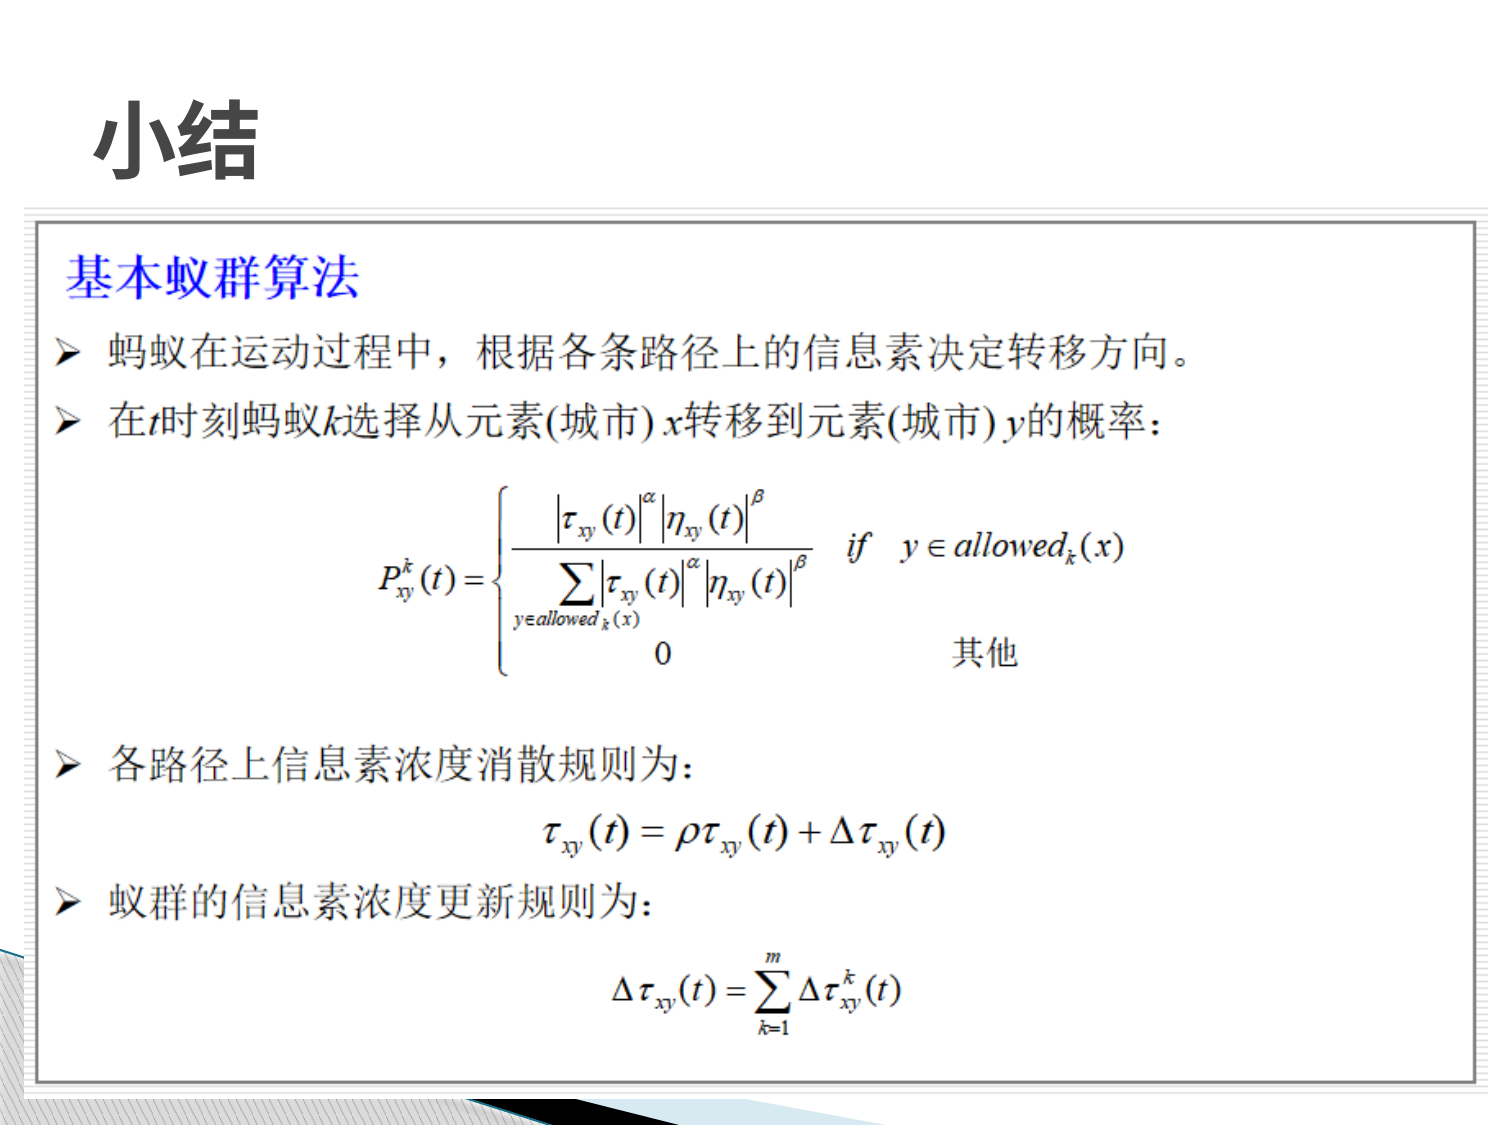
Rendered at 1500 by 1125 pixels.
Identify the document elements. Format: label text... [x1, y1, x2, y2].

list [23, 203, 1488, 1099]
title 小结 [76, 45, 1425, 202]
